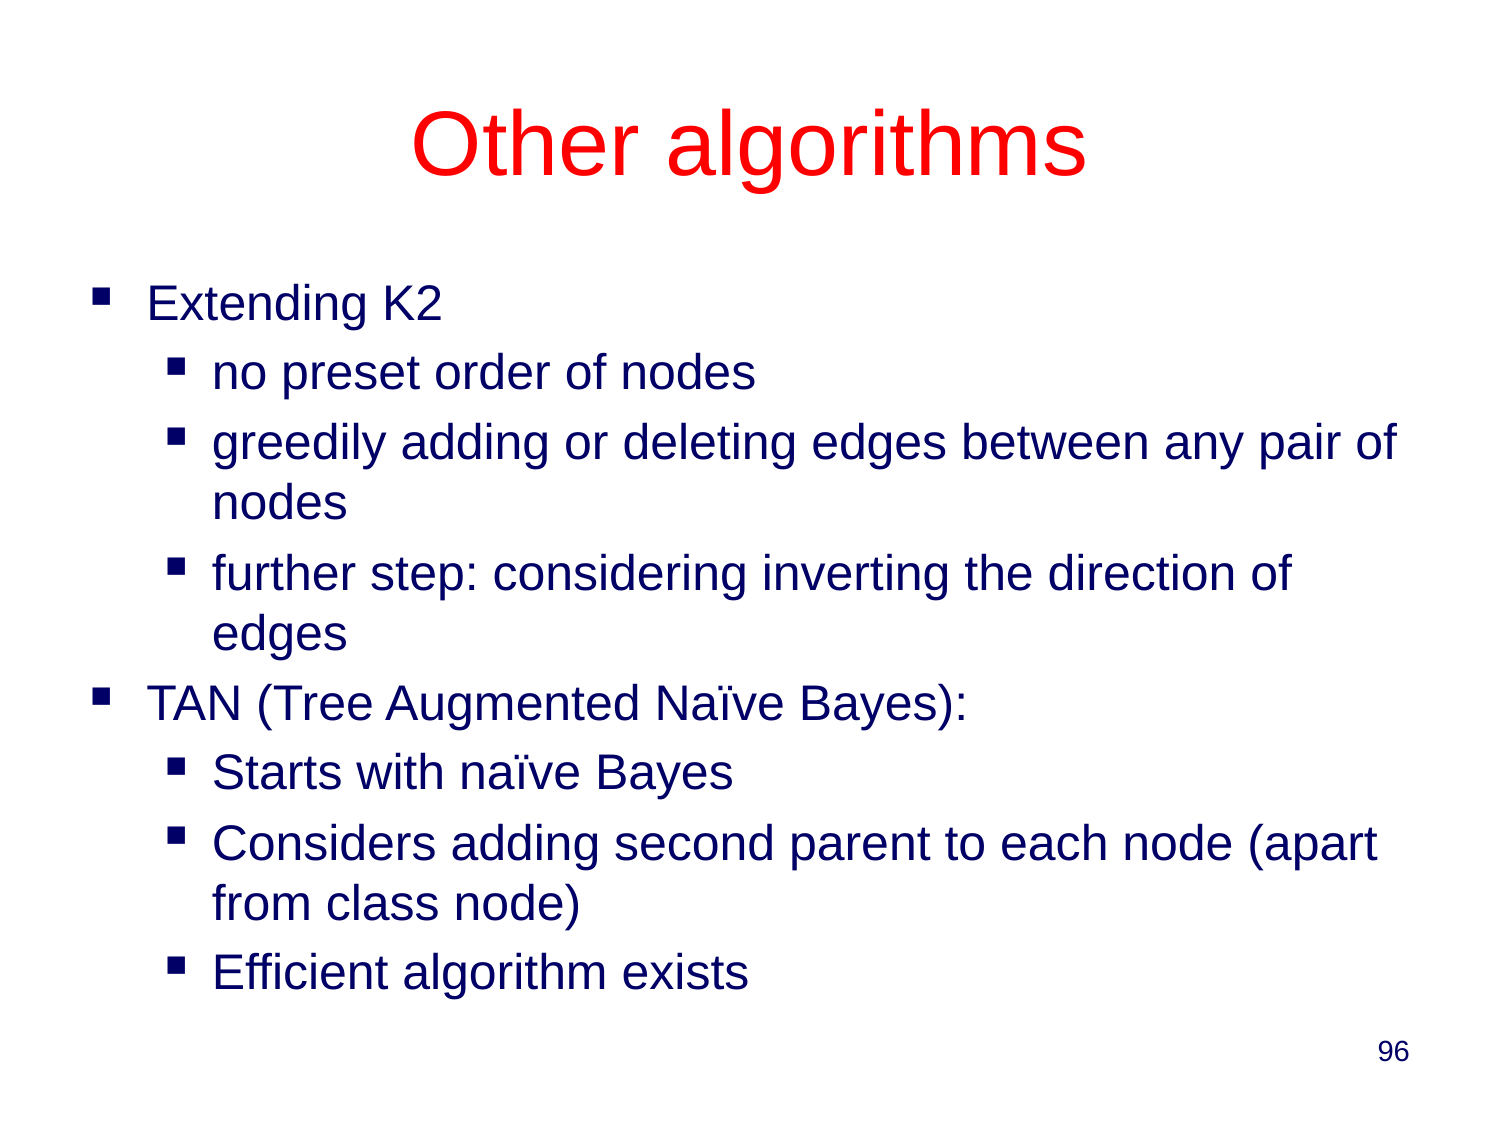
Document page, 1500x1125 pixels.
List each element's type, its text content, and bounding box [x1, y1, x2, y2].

title Other algorithms [75, 45, 1425, 233]
slide_number 96 [1074, 1024, 1425, 1103]
list Extending K2 no preset order of nodes greedily adding or deleting edges between any pair of nodes further step: considering inverting the direction of edges TAN (Tree Augmented Naïve Bayes): Starts with naïve Bayes Considers adding second parent to each node (apart from class node) Efficient algorithm exists [75, 262, 1425, 1005]
